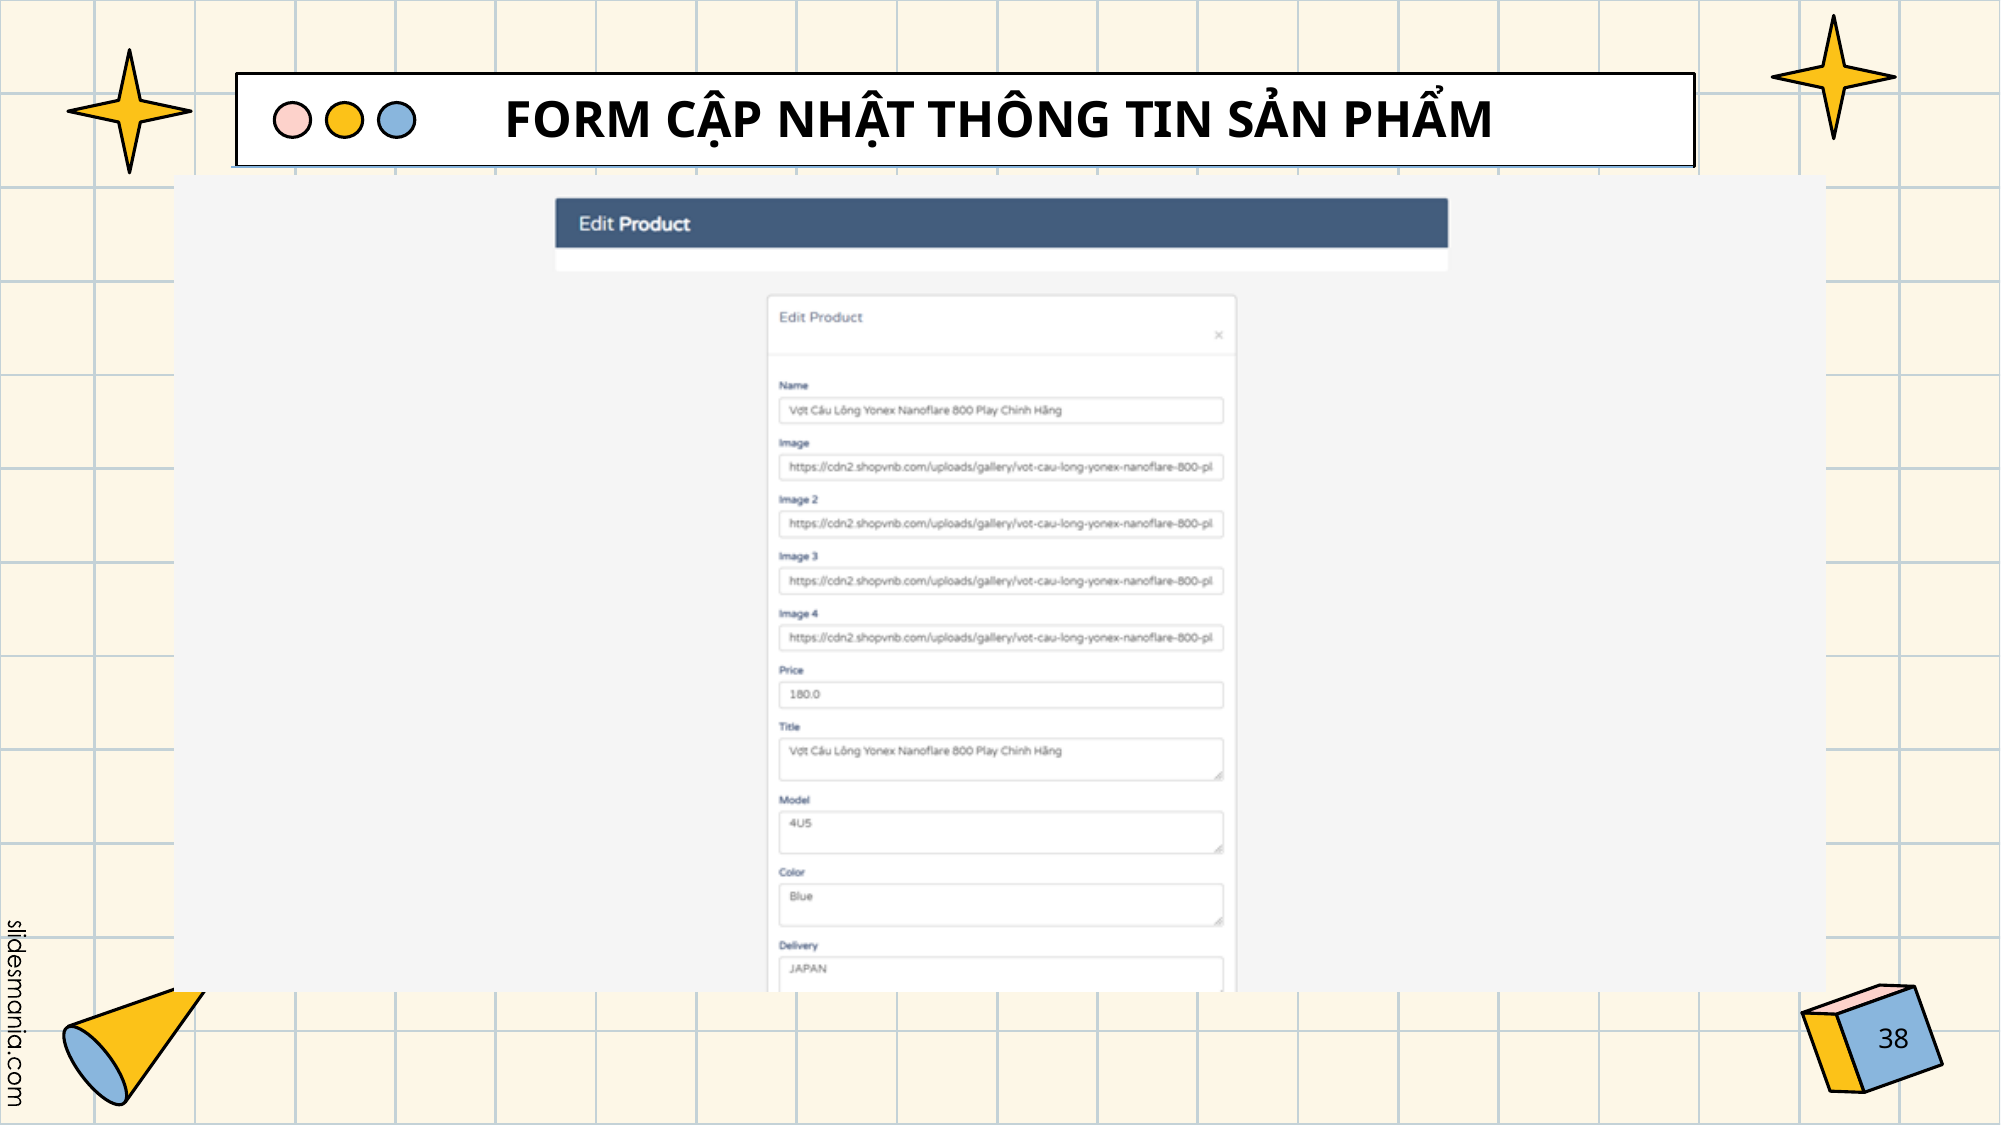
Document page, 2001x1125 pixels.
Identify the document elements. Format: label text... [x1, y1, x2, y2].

title FORM CẬP NHẬT THÔNG TIN SẢN PHẨM [257, 66, 1743, 172]
slide_number 38 [1833, 996, 1954, 1083]
picture [174, 175, 1826, 992]
